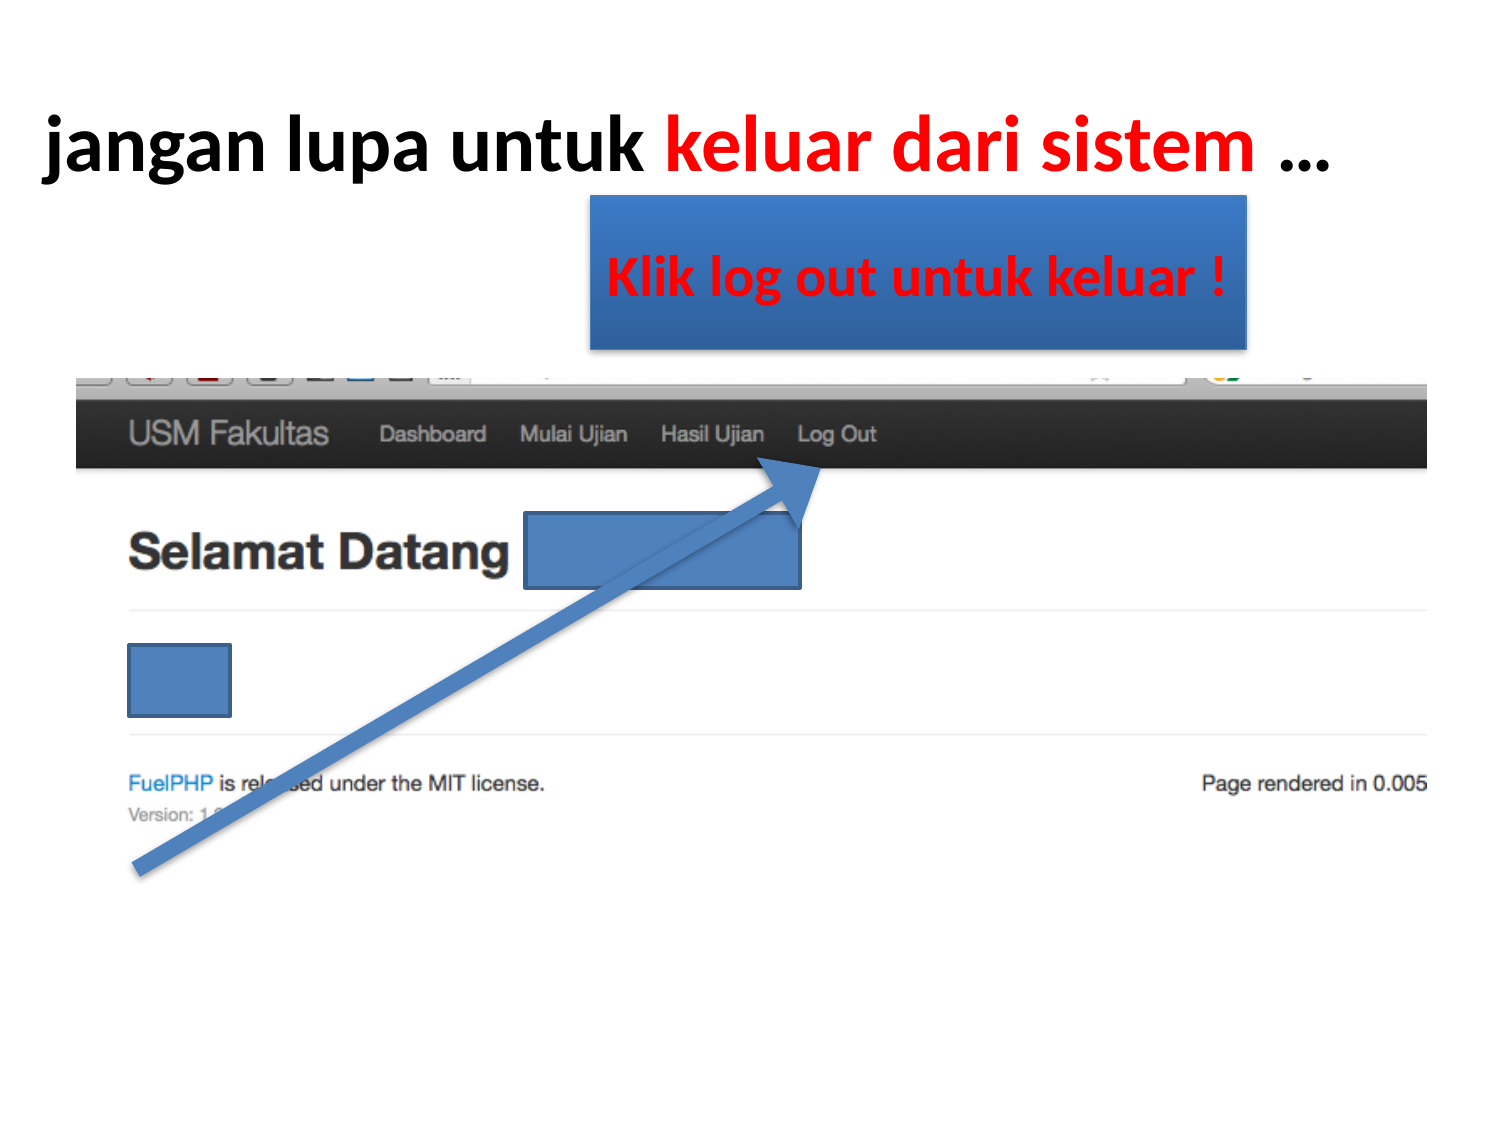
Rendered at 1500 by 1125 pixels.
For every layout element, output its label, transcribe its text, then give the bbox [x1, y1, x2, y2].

title jangan lupa untuk keluar dari sistem … [29, 45, 1425, 233]
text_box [135, 467, 822, 870]
picture [76, 329, 1427, 1072]
text_box Klik log out untuk keluar ! [590, 195, 1247, 327]
